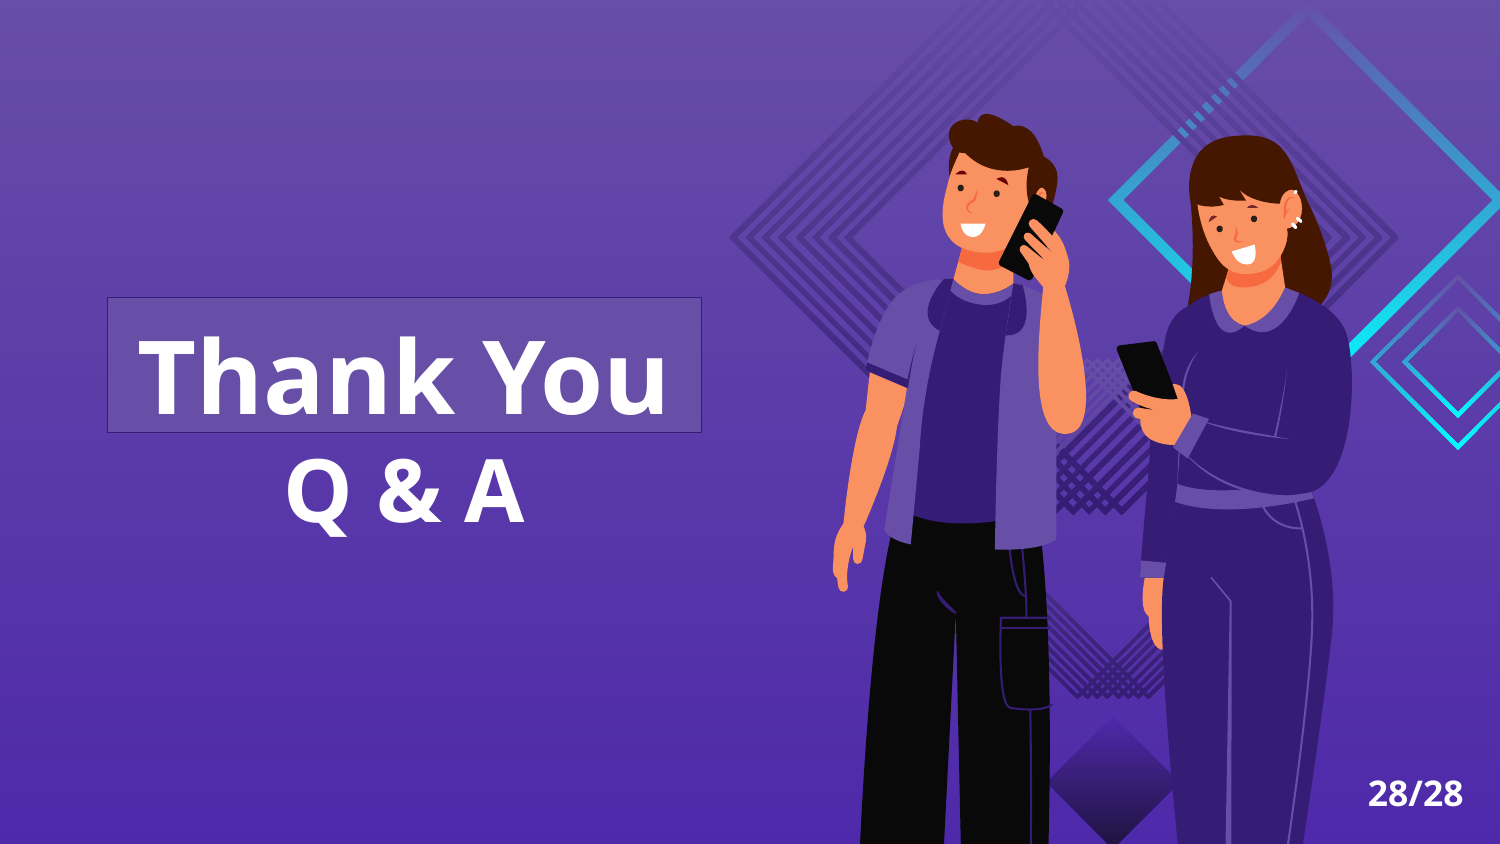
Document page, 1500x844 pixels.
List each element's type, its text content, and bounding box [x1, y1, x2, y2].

title Q & A [91, 372, 718, 603]
text_box 28/28 [1362, 755, 1500, 829]
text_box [832, 113, 1358, 844]
title Thank You [107, 297, 702, 433]
